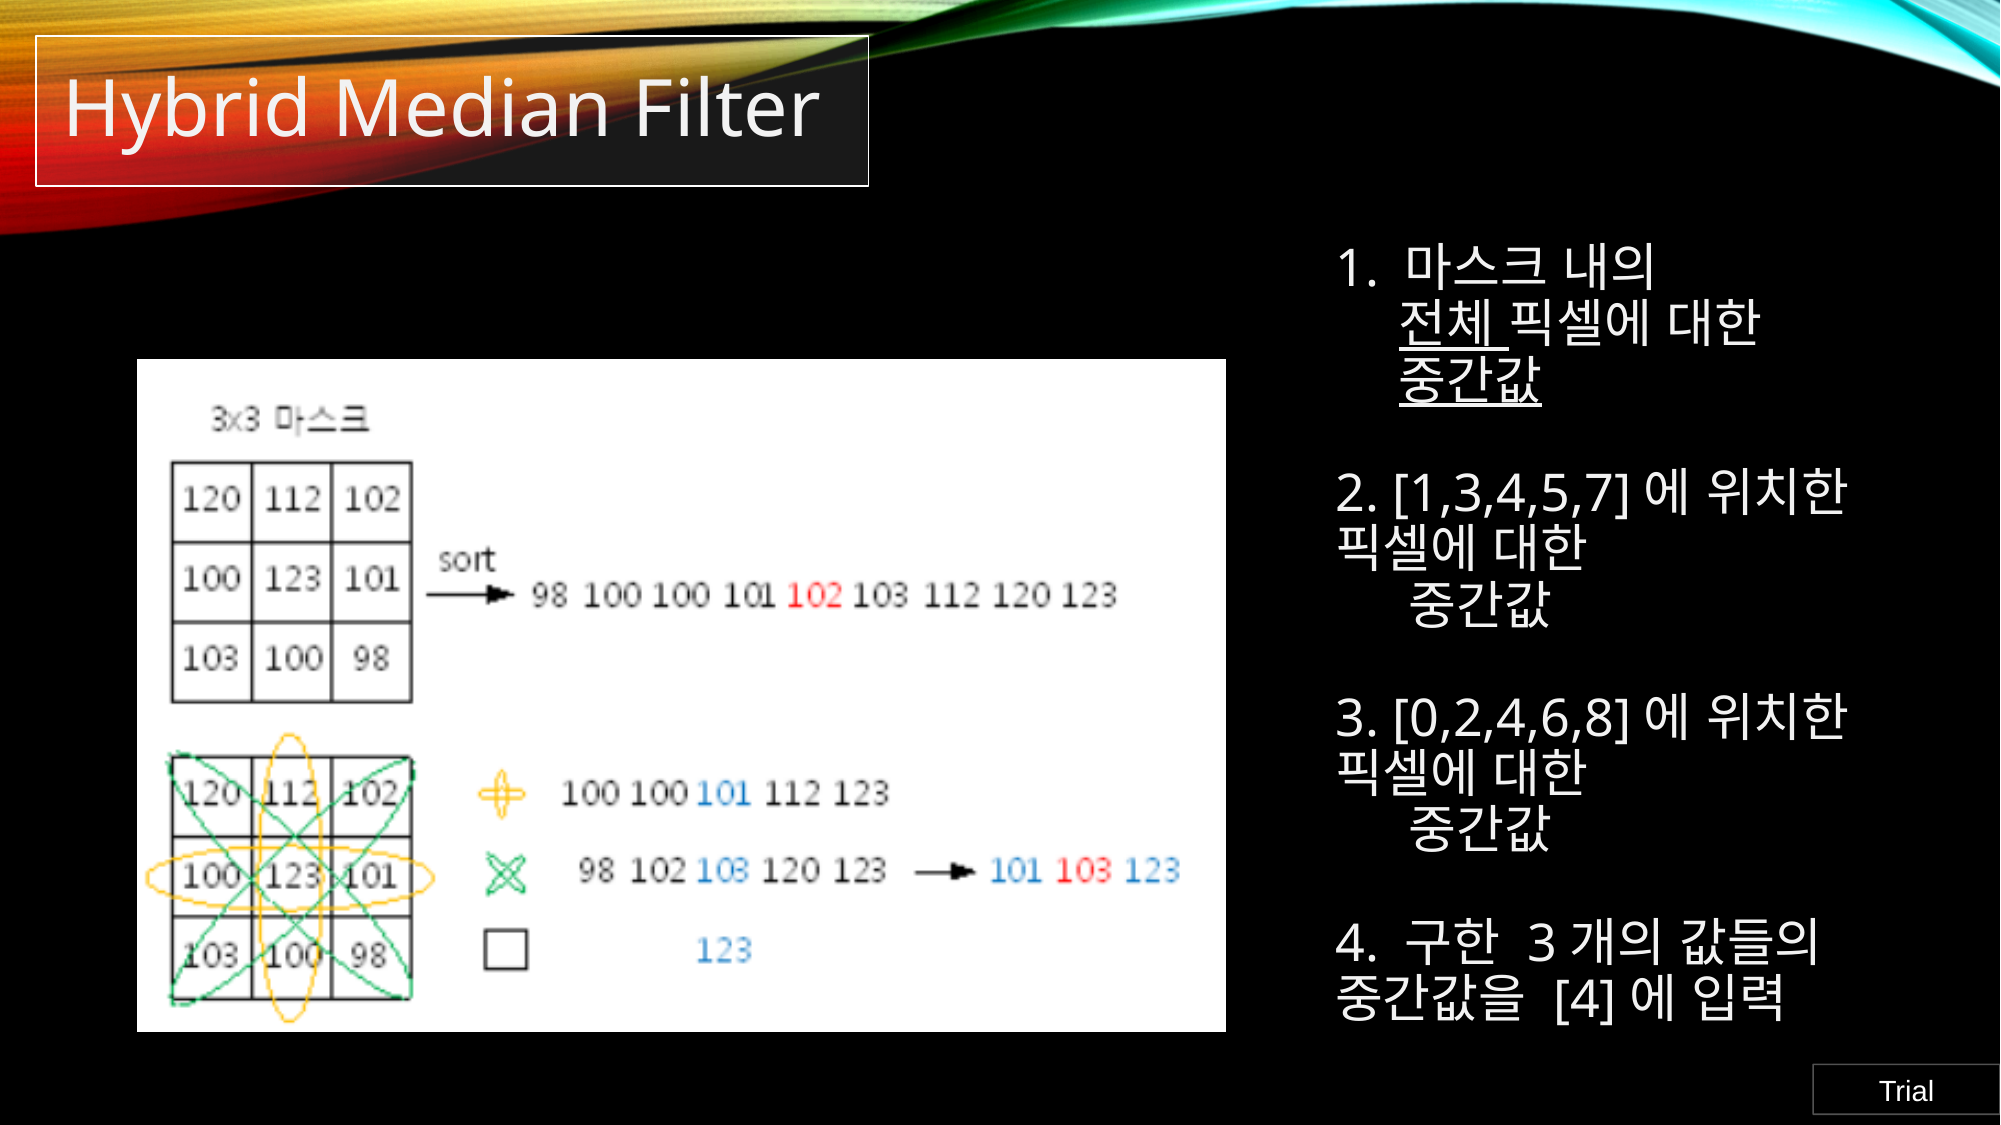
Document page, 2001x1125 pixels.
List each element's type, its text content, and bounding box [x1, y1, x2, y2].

title Hybrid Median Filter [36, 35, 869, 186]
picture [0, 0, 2000, 237]
text_box 1. 마스크 내의 전체 픽셀에 대한 중간값 2. [1,3,4,5,7]에 위치한 픽셀에 대한 중간값 3. [0,2,4,6,8]에 위치한 픽셀에 대한 중간값 4. 구한 3개의 값들의 중간값을 [4]에 입력 [1308, 226, 1900, 1032]
text_box Trial [1813, 1064, 2000, 1115]
picture [137, 359, 1227, 1032]
